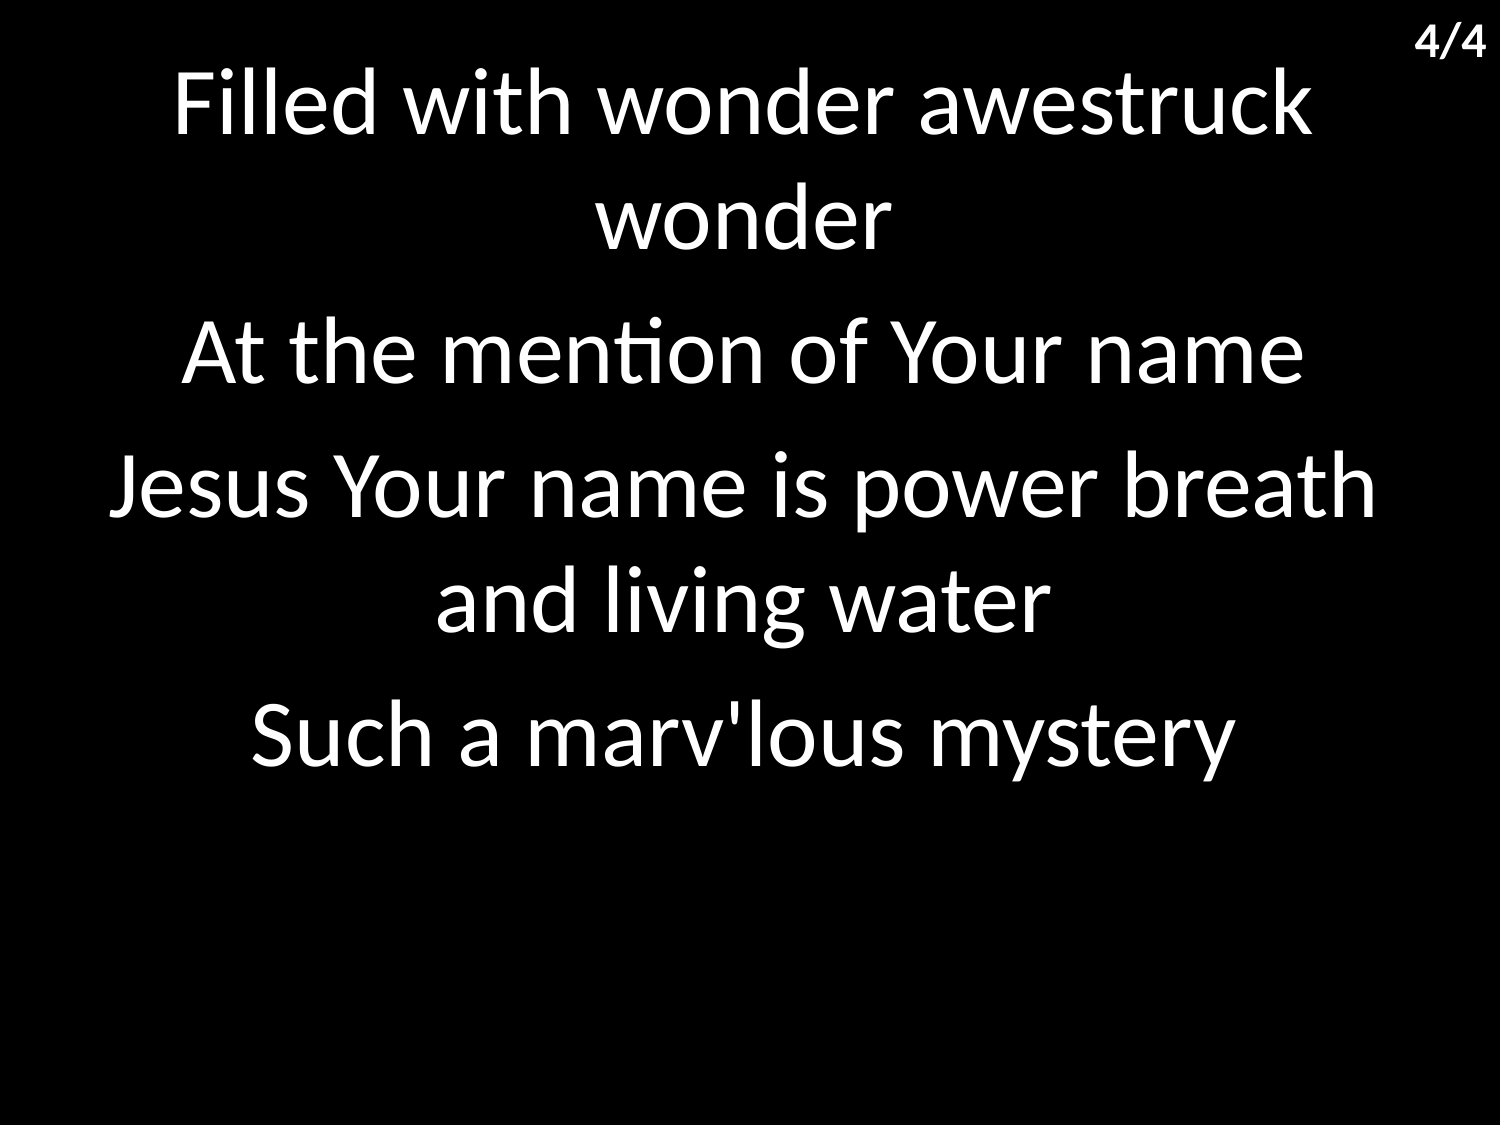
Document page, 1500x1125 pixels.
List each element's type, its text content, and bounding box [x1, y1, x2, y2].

text_box 4/4 [1399, 0, 1500, 75]
subtitle Filled with wonder awestruck wonder At the mention of Your name Jesus Your name is power breath and living water Such a marv'lous mystery [17, 30, 1471, 1094]
